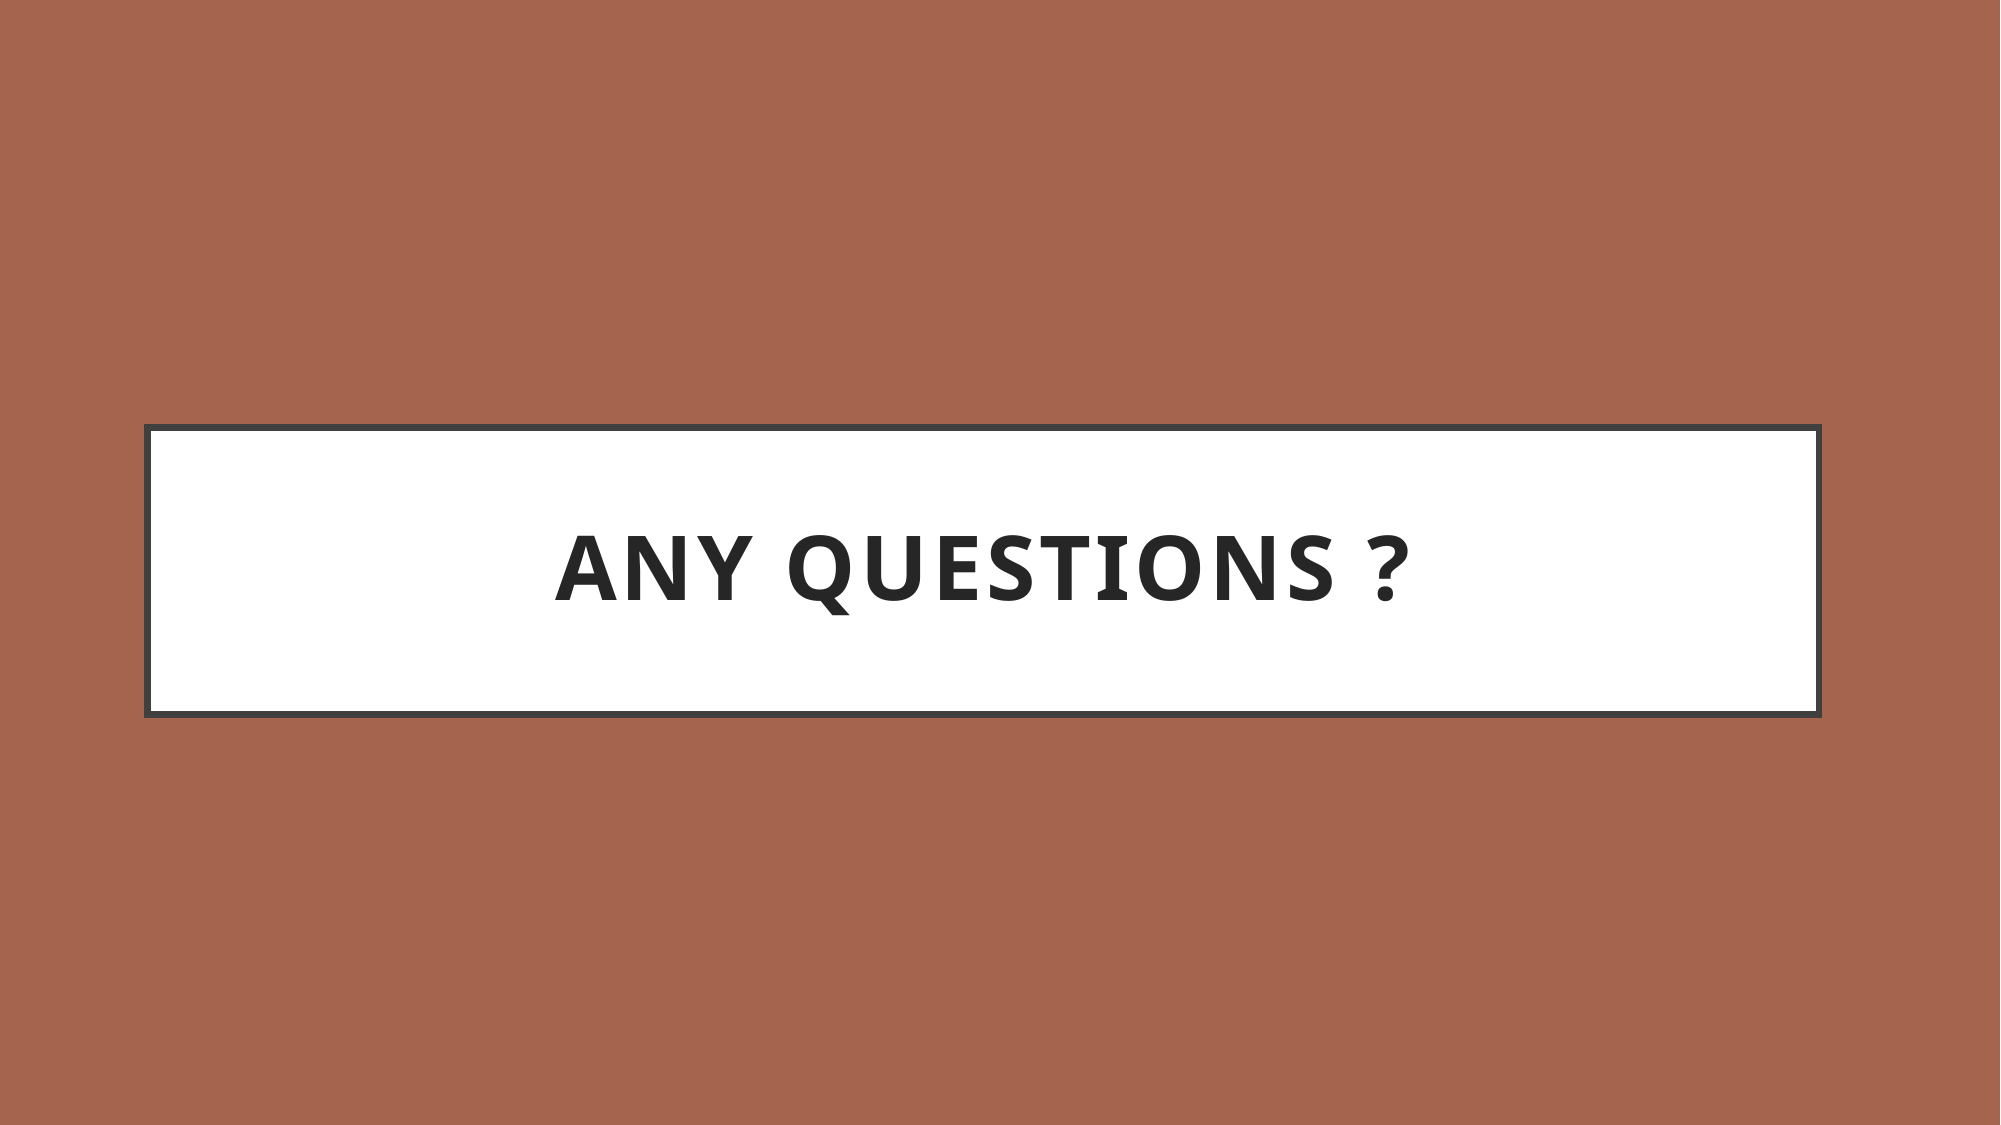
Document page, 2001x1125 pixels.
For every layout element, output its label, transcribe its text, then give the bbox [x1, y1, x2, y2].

title ANY QUESTIONS ? [144, 424, 1822, 718]
